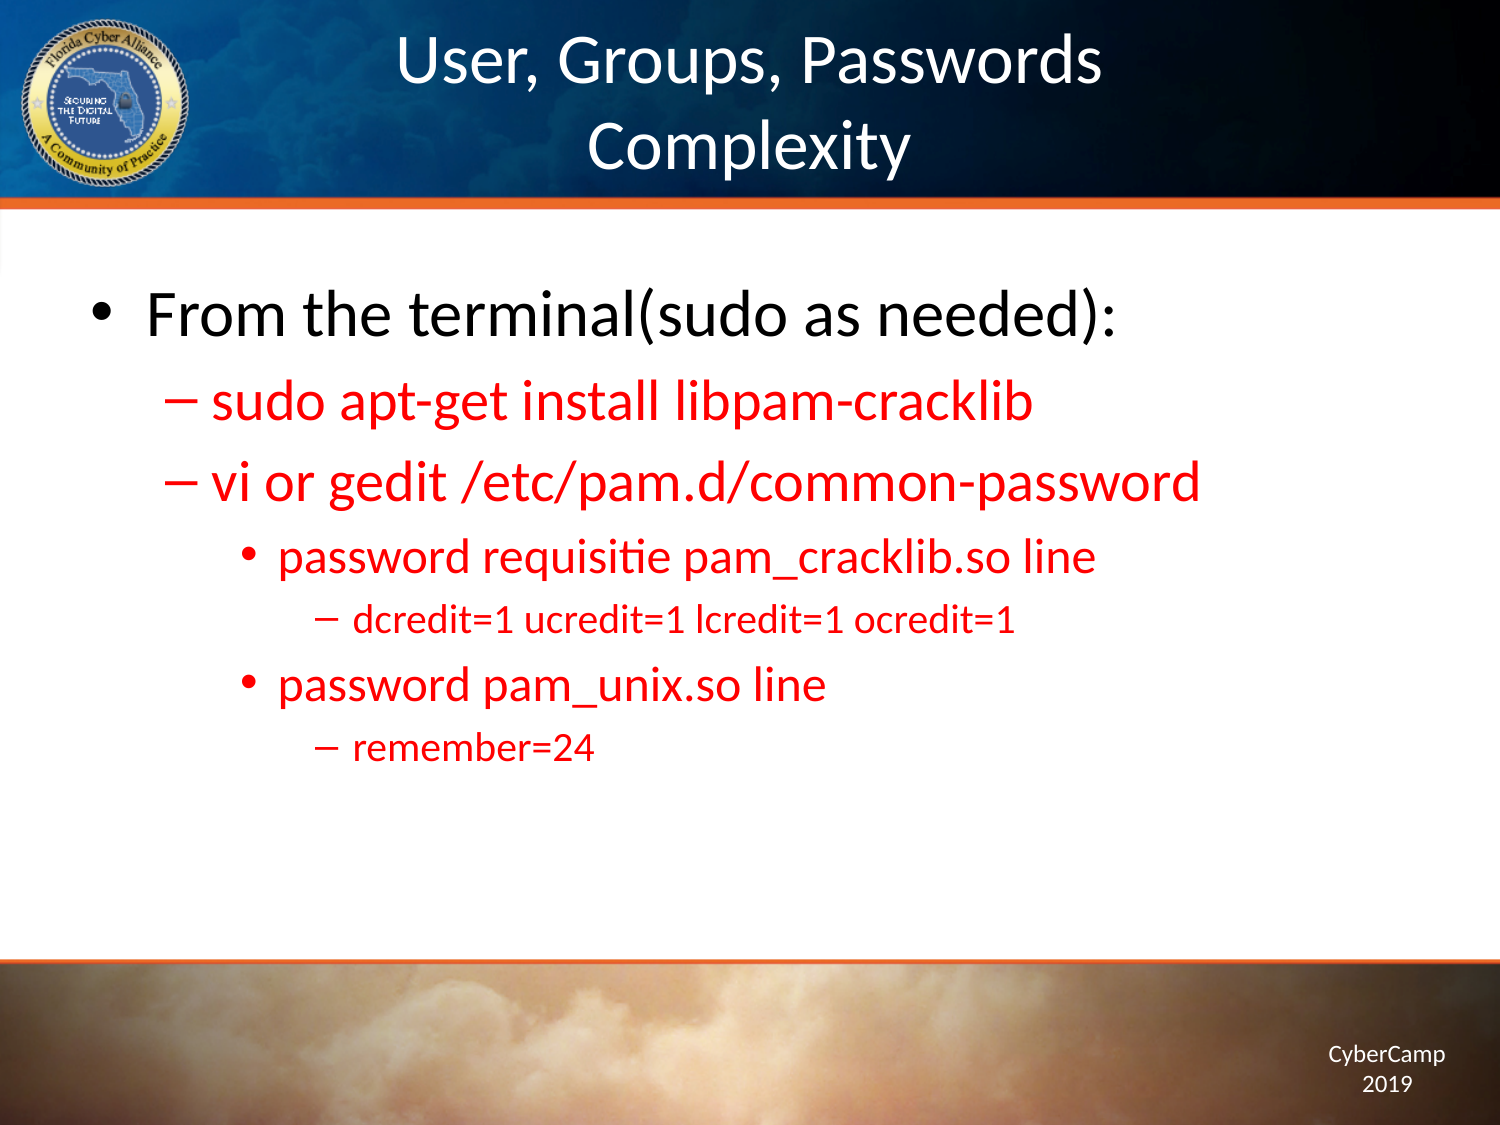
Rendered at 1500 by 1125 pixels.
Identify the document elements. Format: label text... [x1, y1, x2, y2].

title User, Groups, Passwords Complexity [75, 4, 1425, 192]
list From the terminal(sudo as needed): sudo apt-get install libpam-cracklib vi or gedit /etc/pam.d/common-password password requisitie pam_cracklib.so line dcredit=1 ucredit=1 lcredit=1 ocredit=1 password pam_unix.so line remember=24 [75, 262, 1425, 925]
picture [0, 0, 1500, 292]
picture [0, 958, 1500, 1125]
